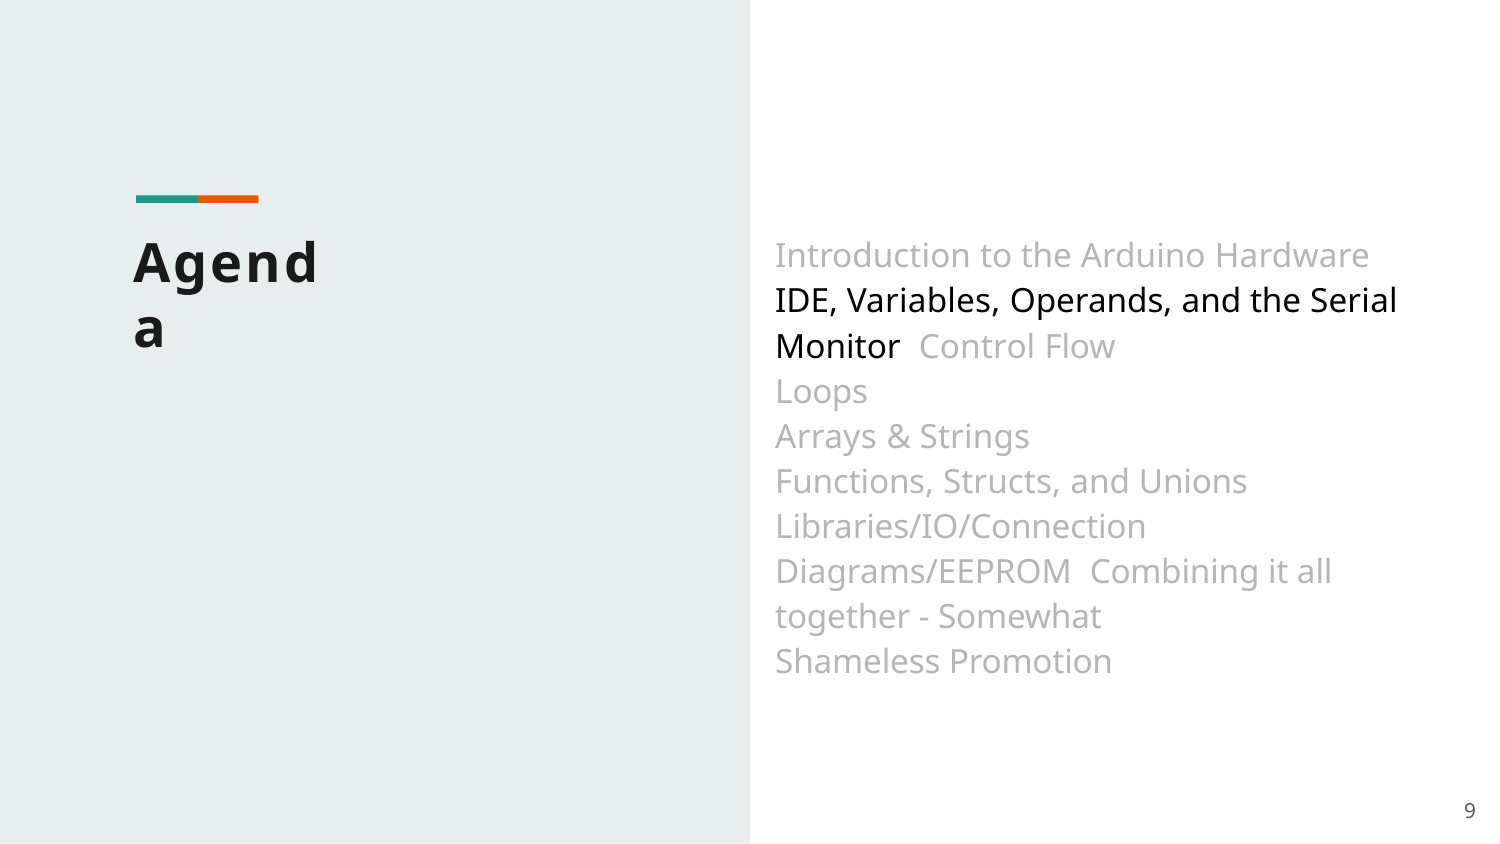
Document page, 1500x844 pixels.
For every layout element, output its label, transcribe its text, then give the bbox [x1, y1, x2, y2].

list Introduction to the Arduino Hardware IDE, Variables, Operands, and the Serial Monitor Control Flow Loops Arrays & Strings Functions, Structs, and Unions Libraries/IO/Connection Diagrams/EEPROM Combining it all together - Somewhat Shameless Promotion [754, 227, 1480, 710]
slide_number 9 [1445, 796, 1483, 844]
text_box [0, 0, 751, 844]
